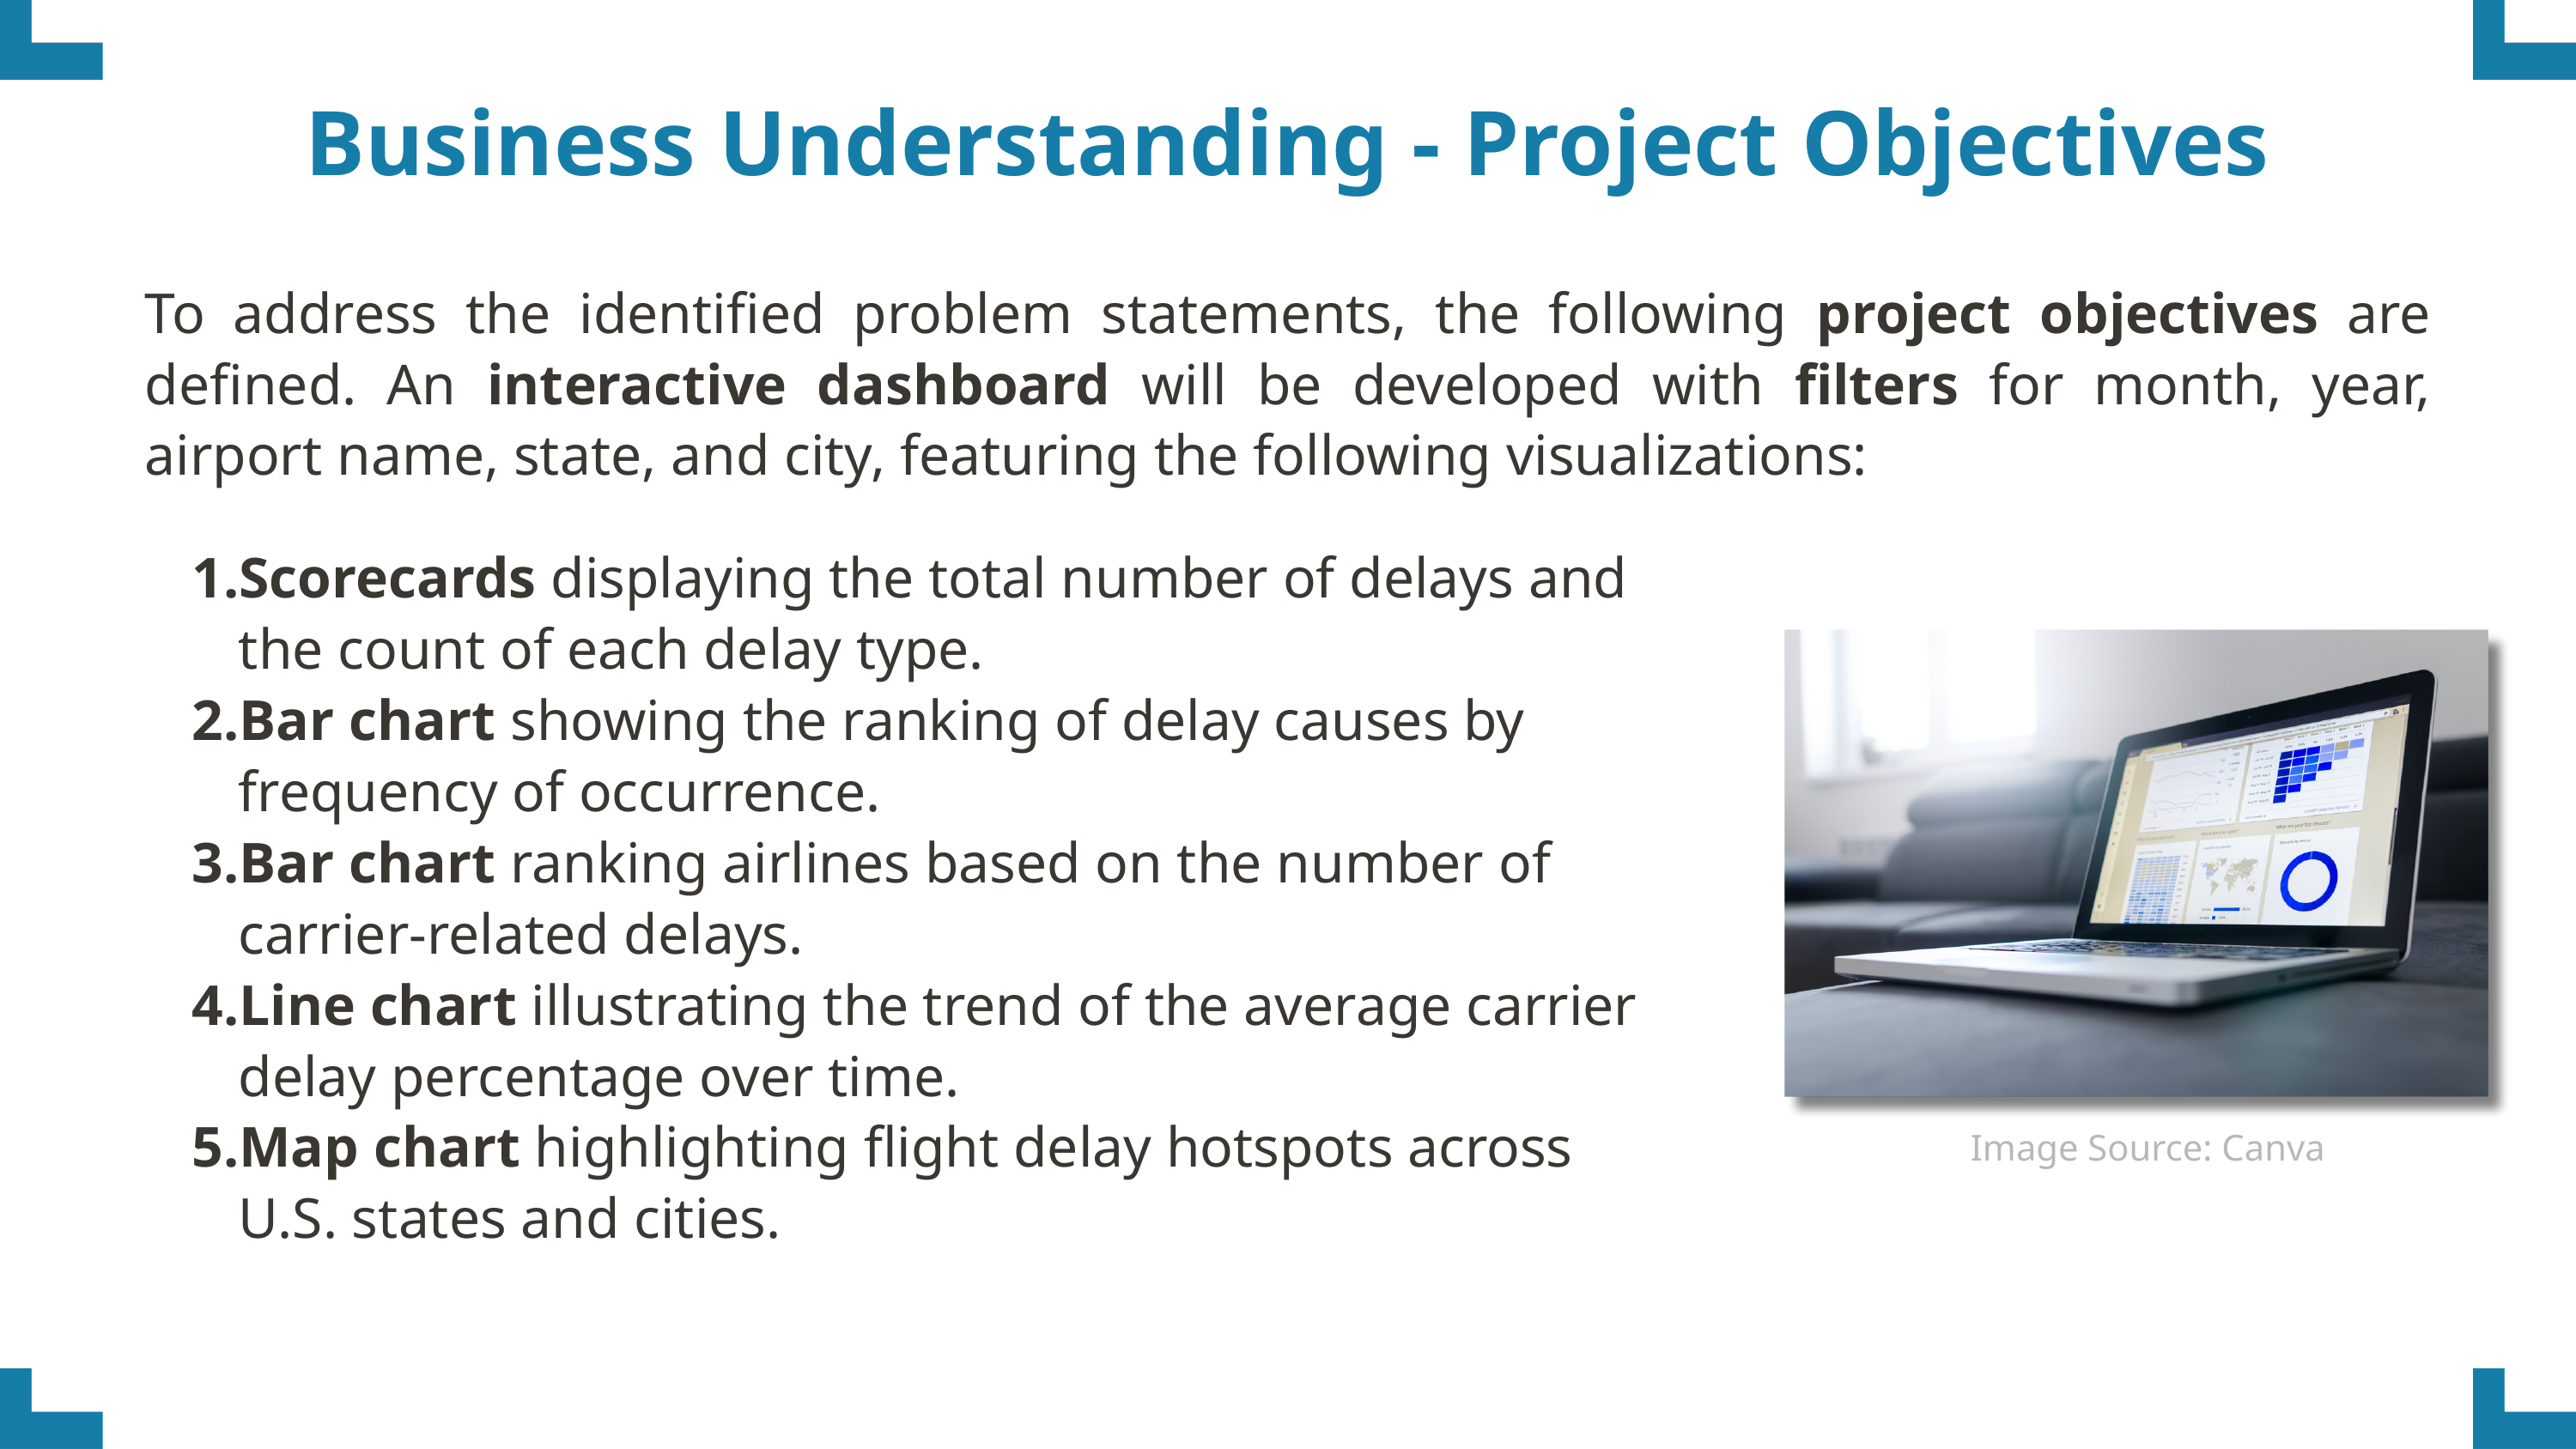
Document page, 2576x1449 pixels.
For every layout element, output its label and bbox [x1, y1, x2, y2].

text_box [0, 0, 2576, 1449]
